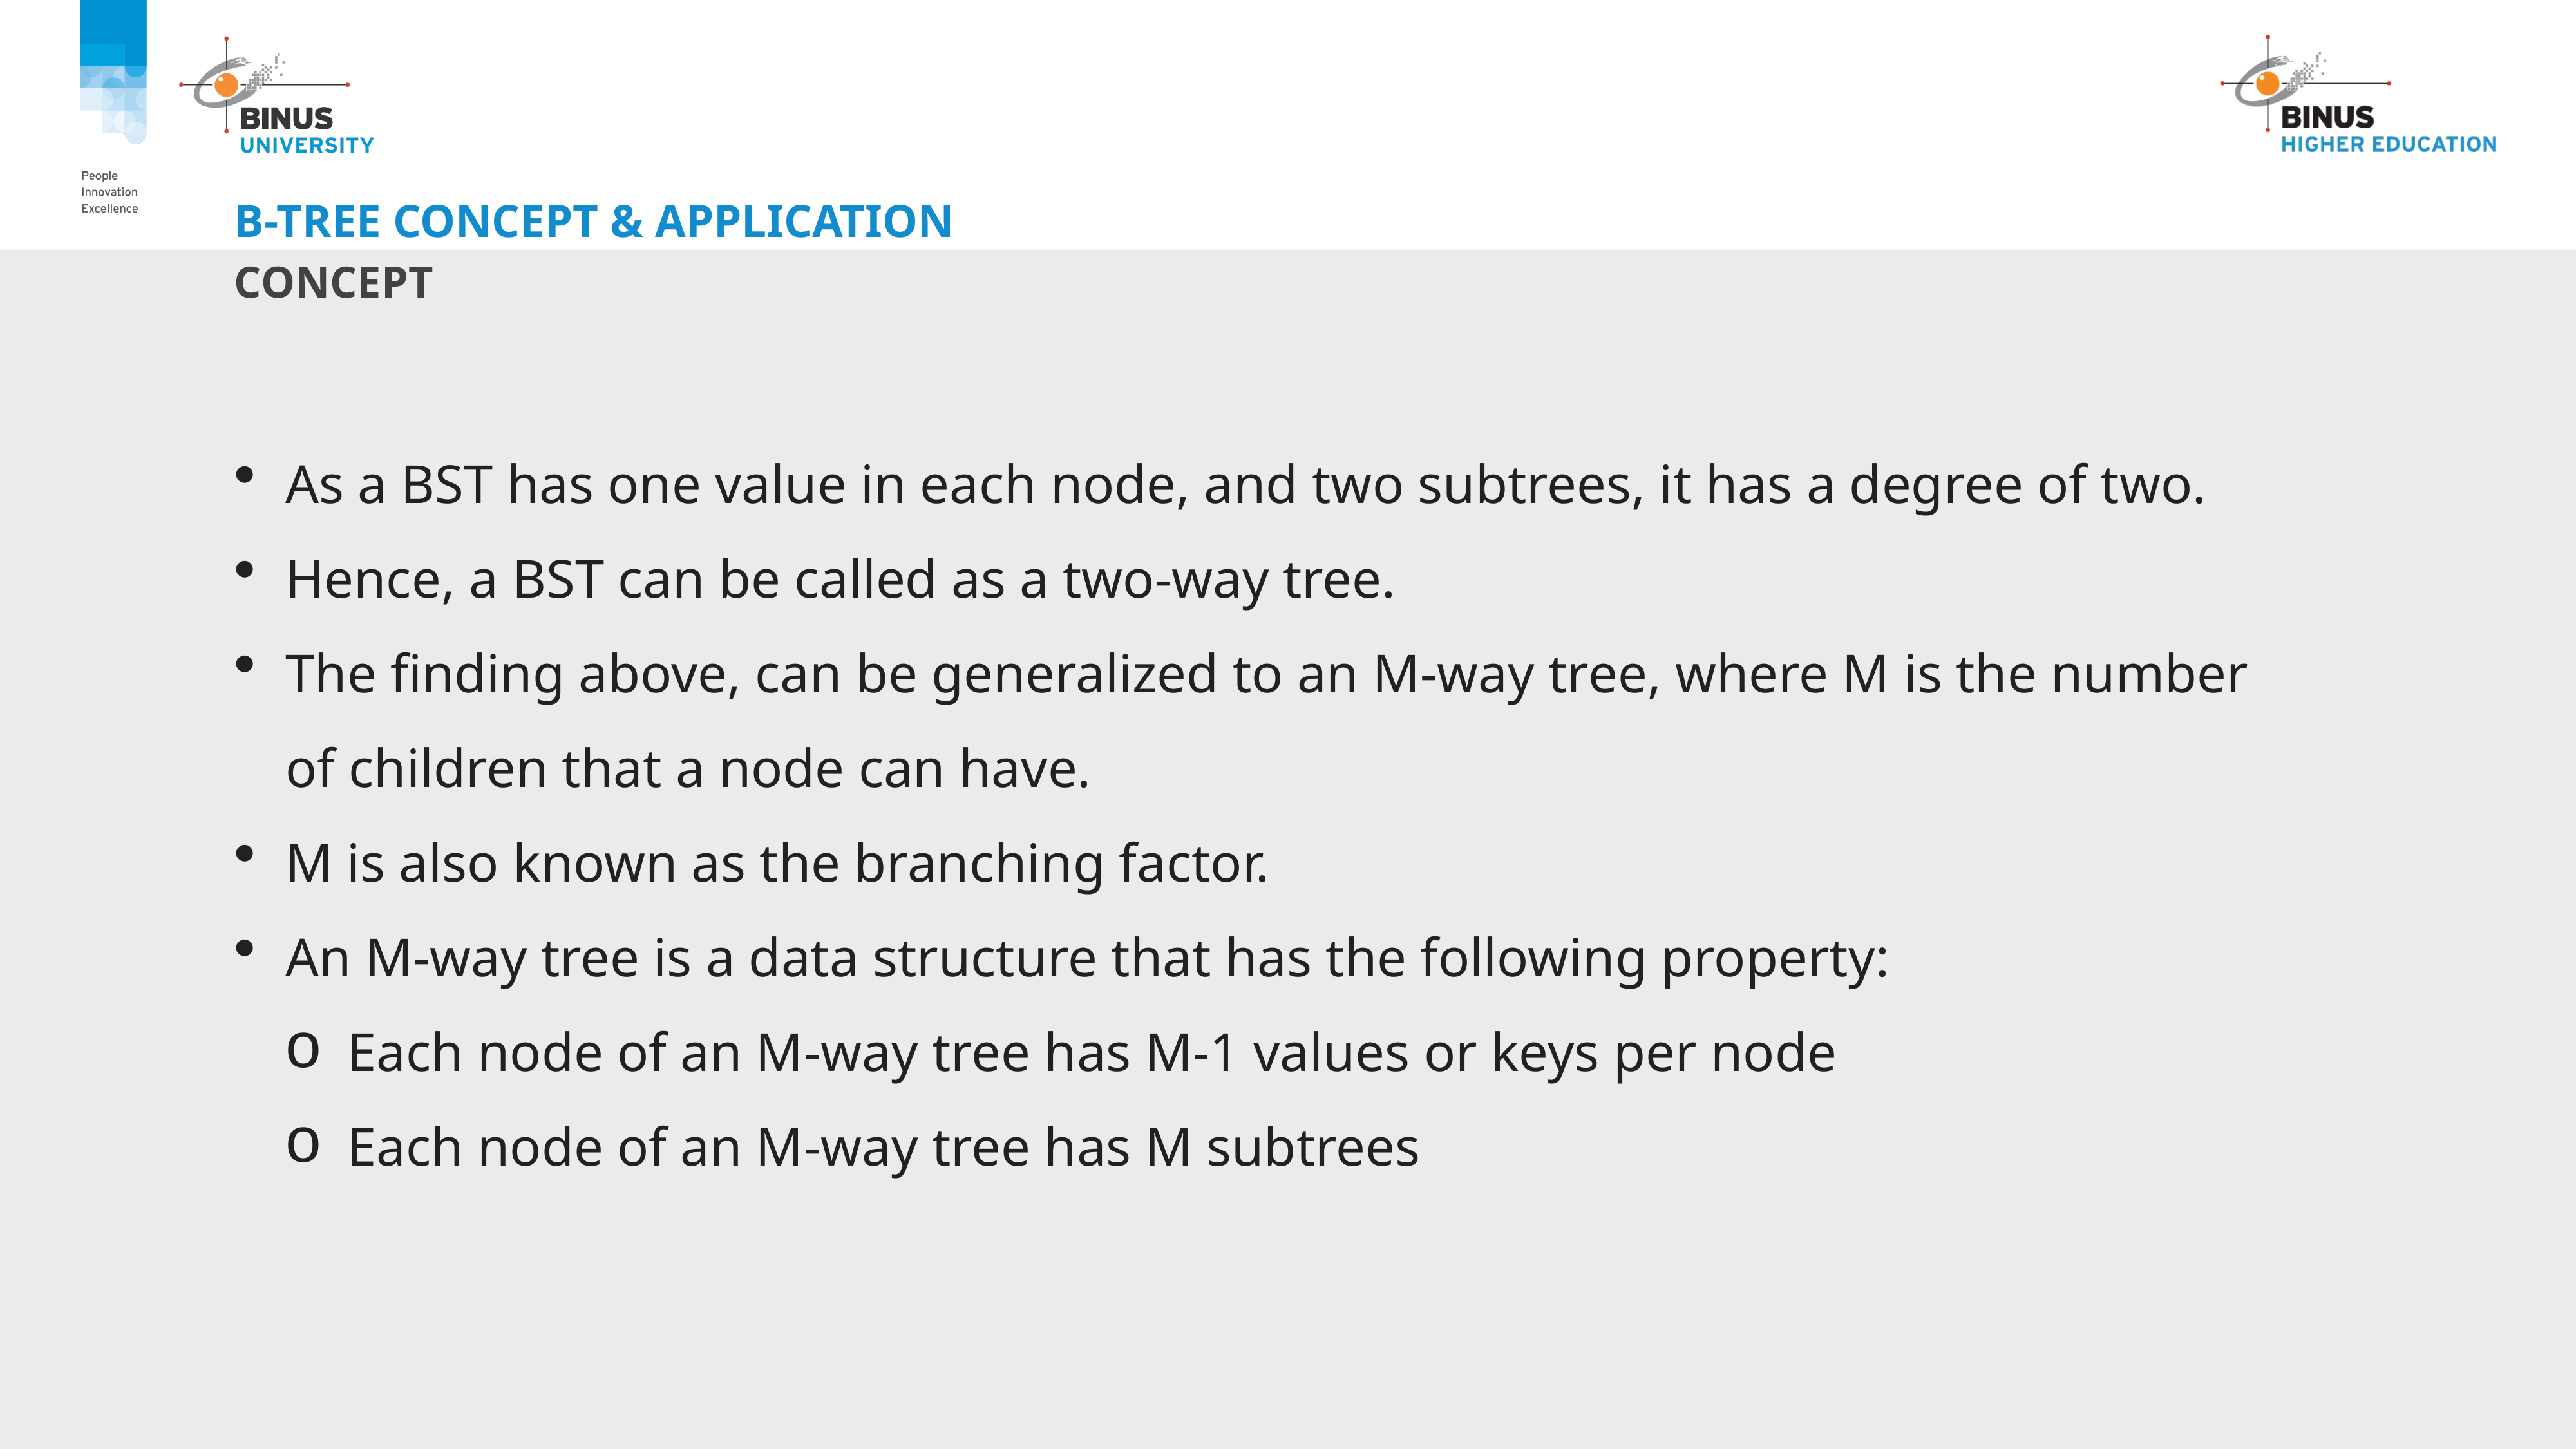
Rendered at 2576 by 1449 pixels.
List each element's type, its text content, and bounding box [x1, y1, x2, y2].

picture [2199, 0, 2496, 156]
list As a BST has one value in each node, and two subtrees, it has a degree of two.​ Hence, a BST can be called as a two-way tree.​ The finding above, can be generalized to an M-way tree, where M is the number of children that a node can have.​ M is also known as the branching factor.​ An M-way tree is a data structure that has the following property:​ Each node of an M-way tree has M-1 values or keys per node​ Each node of an M-way tree has M subtrees​ [228, 413, 2273, 1252]
picture [174, 25, 374, 161]
list Concept [228, 255, 1262, 341]
picture [81, 146, 146, 213]
picture [80, 66, 147, 144]
title B-TREE CONCEPT & APPLICATION [228, 197, 1784, 252]
